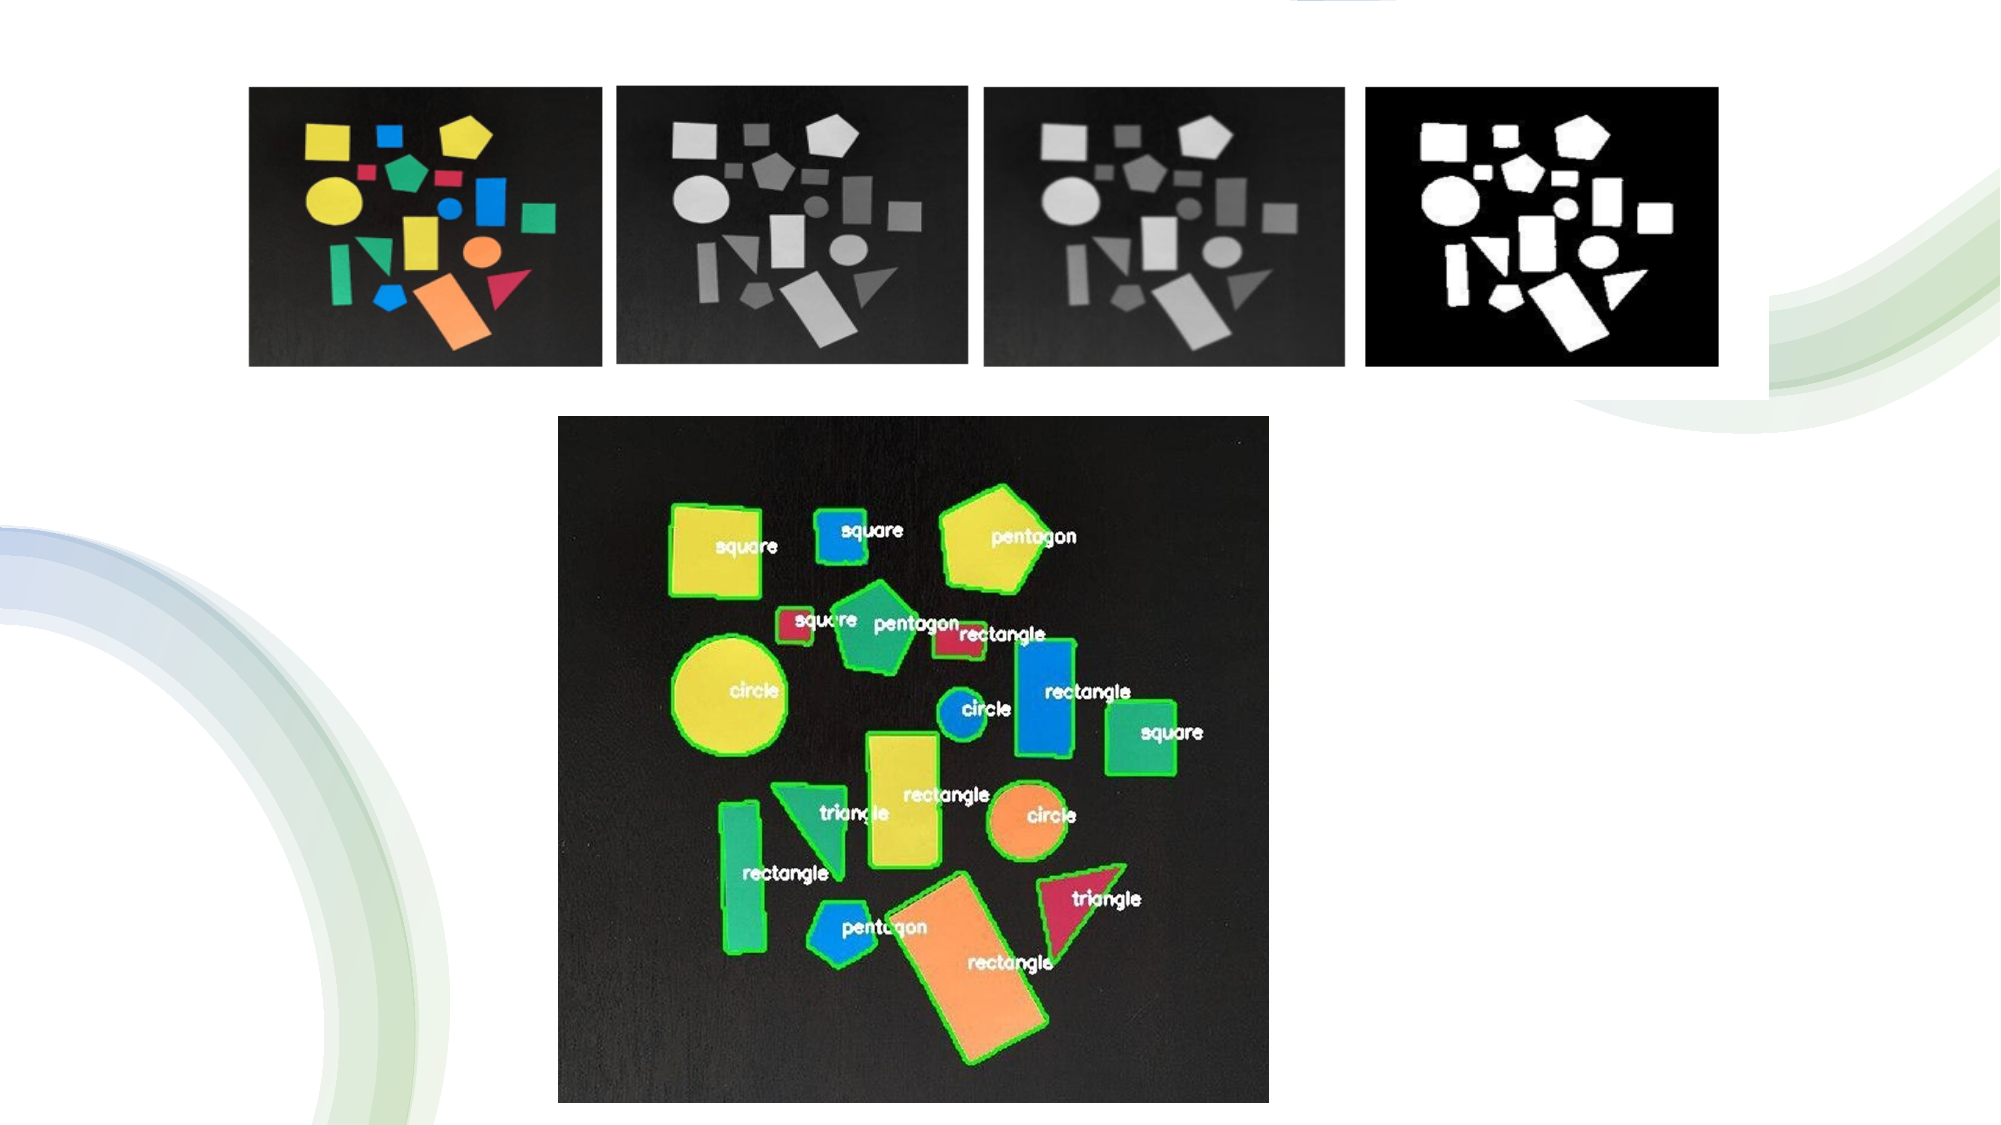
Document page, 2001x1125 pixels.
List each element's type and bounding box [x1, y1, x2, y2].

picture [558, 416, 1269, 1103]
picture [207, 1, 1769, 400]
text_box [1290, 0, 2000, 434]
text_box [0, 0, 2000, 1125]
text_box [0, 600, 525, 1051]
